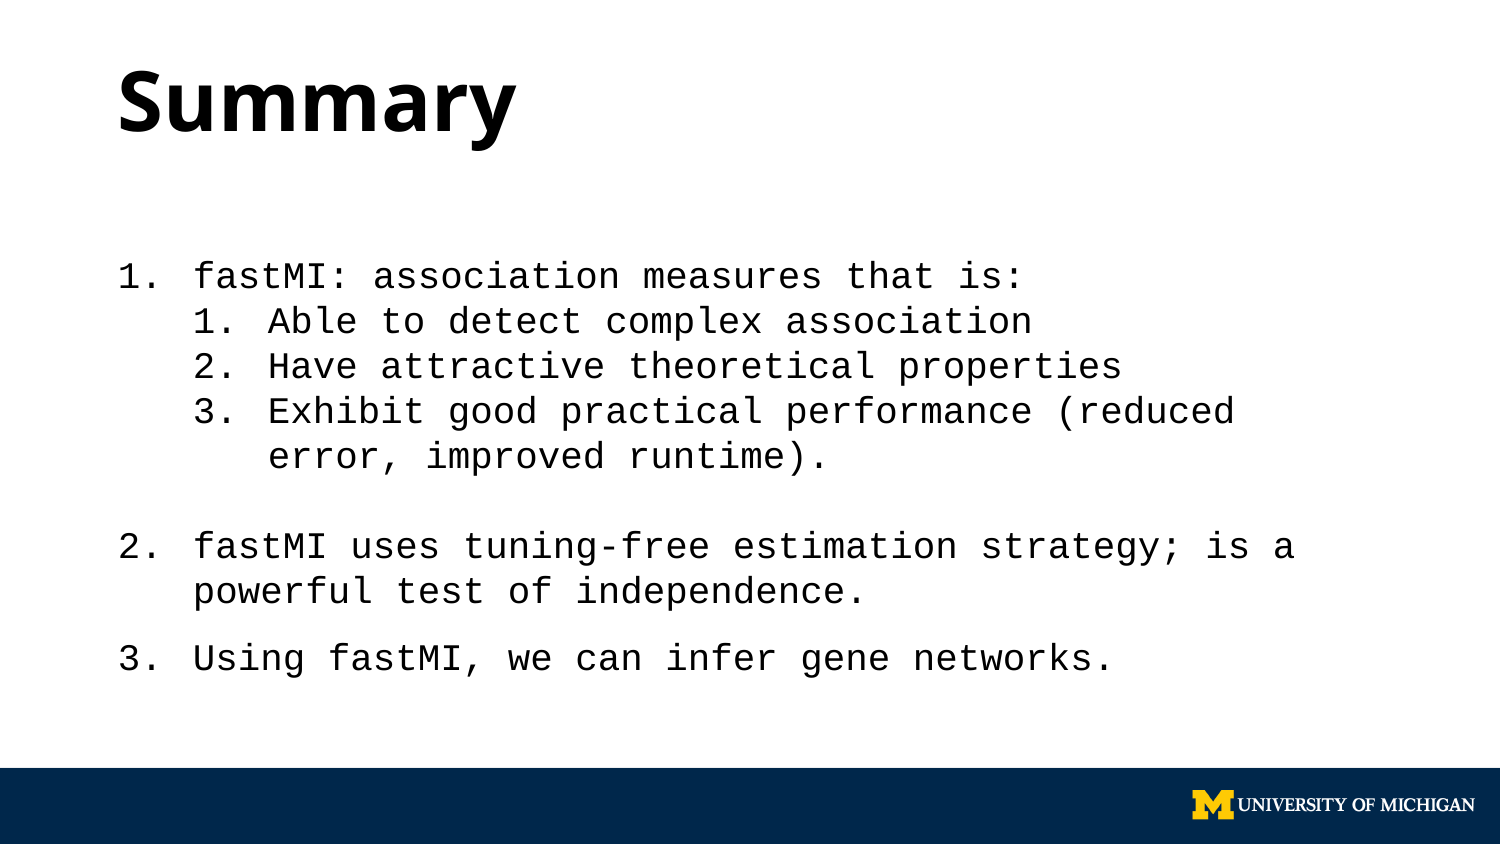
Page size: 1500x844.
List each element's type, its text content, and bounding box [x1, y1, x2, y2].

picture [0, 766, 1500, 844]
title Summary [103, 46, 1397, 163]
subtitle fastMI: association measures that is: Able to detect complex association Have attractive theoretical properties Exhibit good practical performance (reduced error, improved runtime). fastMI uses tuning-free estimation strategy; is a powerful test of independence. Using fastMI, we can infer gene networks. [103, 202, 1397, 728]
